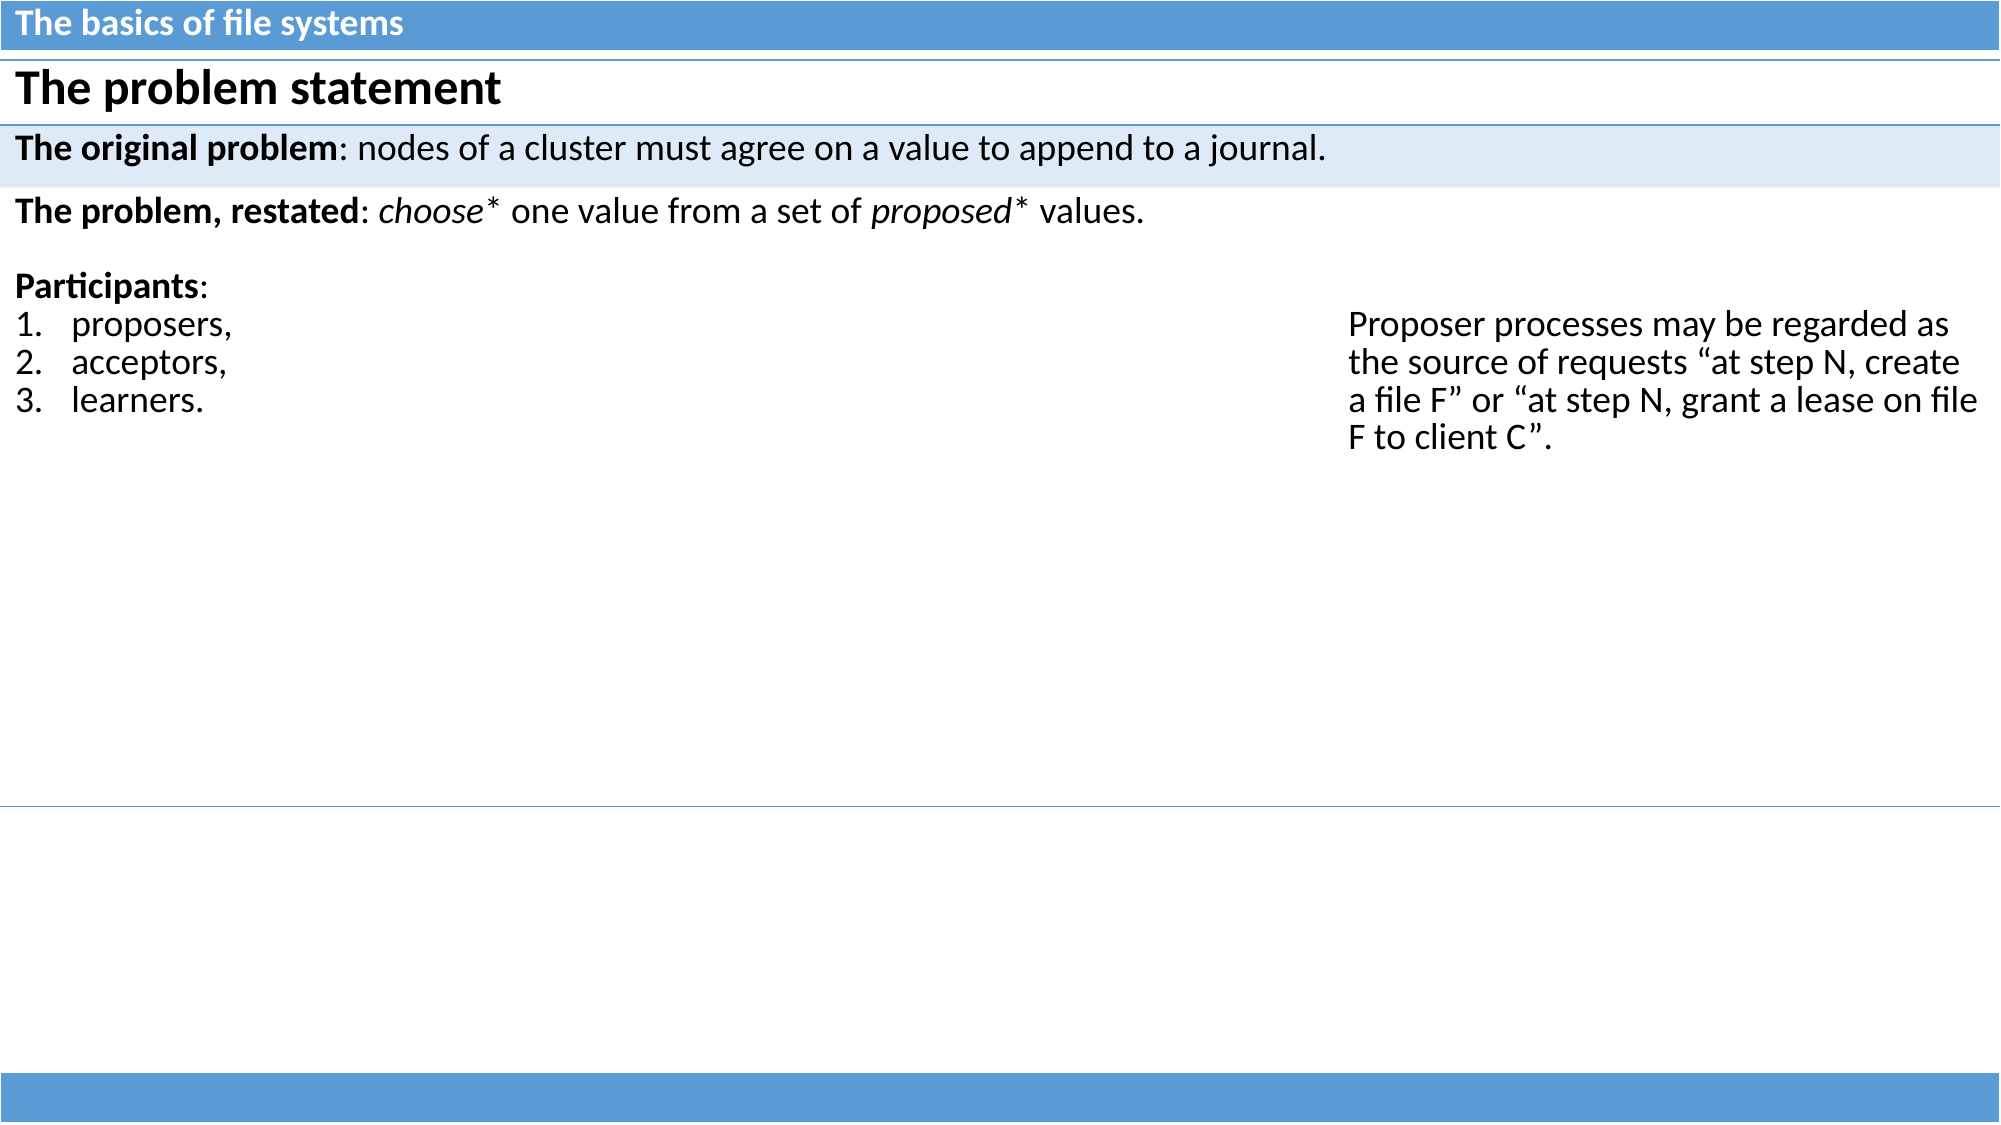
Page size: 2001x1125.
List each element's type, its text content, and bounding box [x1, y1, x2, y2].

table_cell The problem, restated: choose* one value from a set of proposed* values. Participants: proposers, acceptors, learners. [0, 188, 1333, 806]
table_header The problem statement [0, 61, 2000, 124]
table_cell The original problem: nodes of a cluster must agree on a value to append to a journal. [0, 126, 2000, 188]
table_cell Proposer processes may be regarded as the source of requests “at step N, create a file F” or “at step N, grant a lease on file F to client C”. [1333, 188, 2000, 806]
table_header [1, 1073, 1999, 1122]
table_header The basics of file systems [1, 1, 1999, 50]
